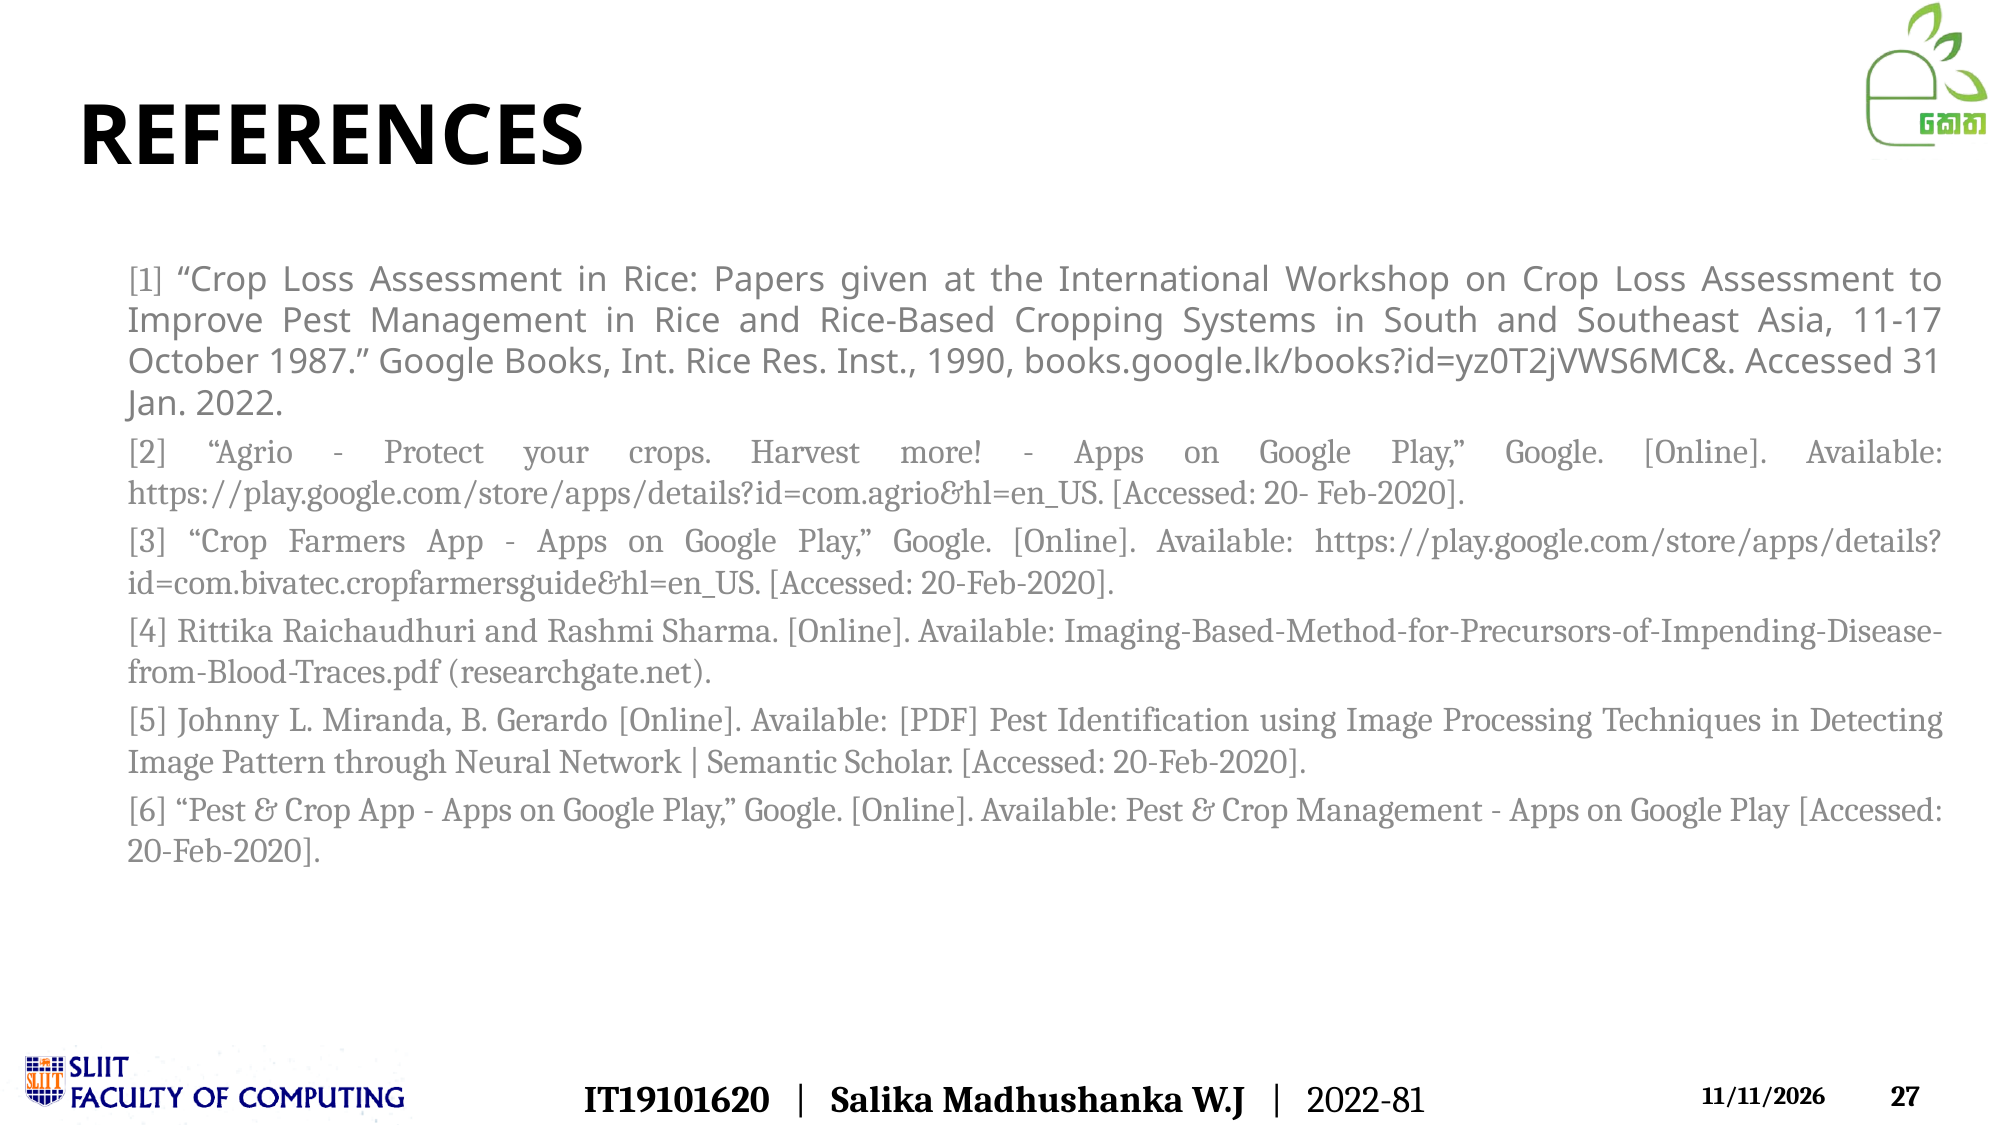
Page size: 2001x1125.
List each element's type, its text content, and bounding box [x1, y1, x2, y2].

title References [62, 73, 1763, 298]
picture [0, 1045, 413, 1125]
text_box IT19101620 | Salika Madhushanka W.J | 2022-81 [2, 1072, 2000, 1125]
list [1] “Crop Loss Assessment in Rice: Papers given at the International Workshop on Crop Loss Assessment to Improve Pest Management in Rice and Rice-Based Cropping Systems in South and Southeast Asia, 11-17 October 1987.” Google Books, Int. Rice Res. Inst., 1990, books.google.lk/books?id=yz0T2jVWS6MC&. Accessed 31 Jan. 2022. [2] “Agrio - Protect your crops. Harvest more! - Apps on Google Play,” Google. [Online]. Available: https://play.google.com/store/apps/details?id=com.agrio&hl=en_US. [Accessed: 20- Feb-2020]. [3] “Crop Farmers App - Apps on Google Play,” Google. [Online]. Available: https://play.google.com/store/apps/details?id=com.bivatec.cropfarmersguide&hl=en_US. [Accessed: 20-Feb-2020]. [4] Rittika Raichaudhuri and Rashmi Sharma. [Online]. Available: Imaging-Based-Method-for-Precursors-of-Impending-Disease-from-Blood-Traces.pdf (researchgate.net). [5] Johnny L. Miranda, B. Gerardo [Online]. Available: [PDF] Pest Identification using Image Processing Techniques in Detecting Image Pattern through Neural Network | Semantic Scholar. [Accessed: 20-Feb-2020]. [6] “Pest & Crop App - Apps on Google Play,” Google. [Online]. Available: Pest & Crop Management - Apps on Google Play [Accessed: 20-Feb-2020]. [112, 247, 1958, 878]
picture [1862, 1, 2001, 161]
